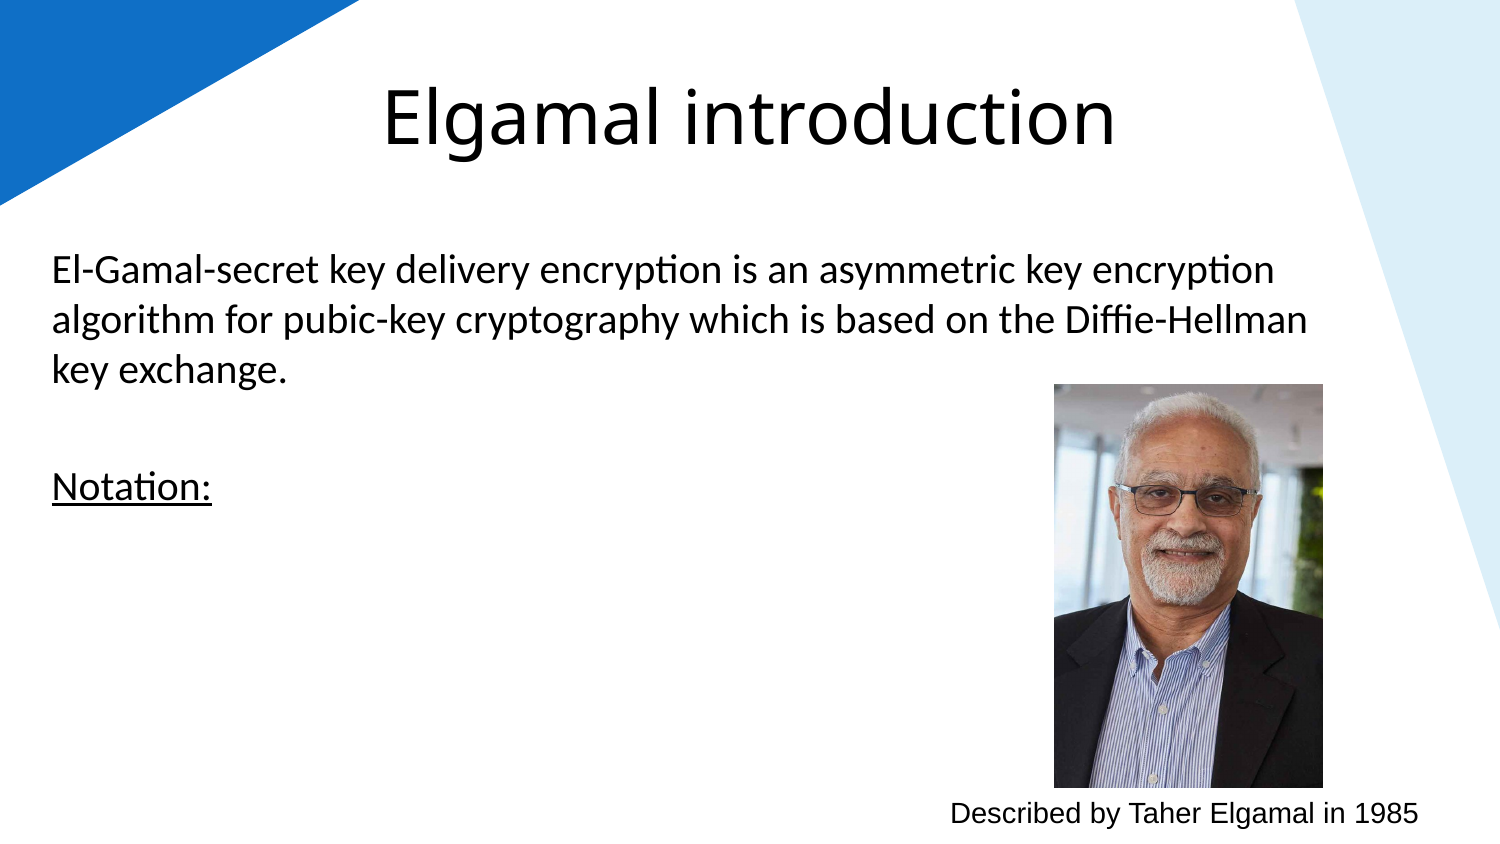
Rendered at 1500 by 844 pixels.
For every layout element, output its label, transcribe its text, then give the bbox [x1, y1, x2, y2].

title Elgamal introduction [0, 0, 1500, 176]
picture [1054, 384, 1324, 788]
text_box Described by Taher Elgamal in 1985 [935, 787, 1454, 837]
